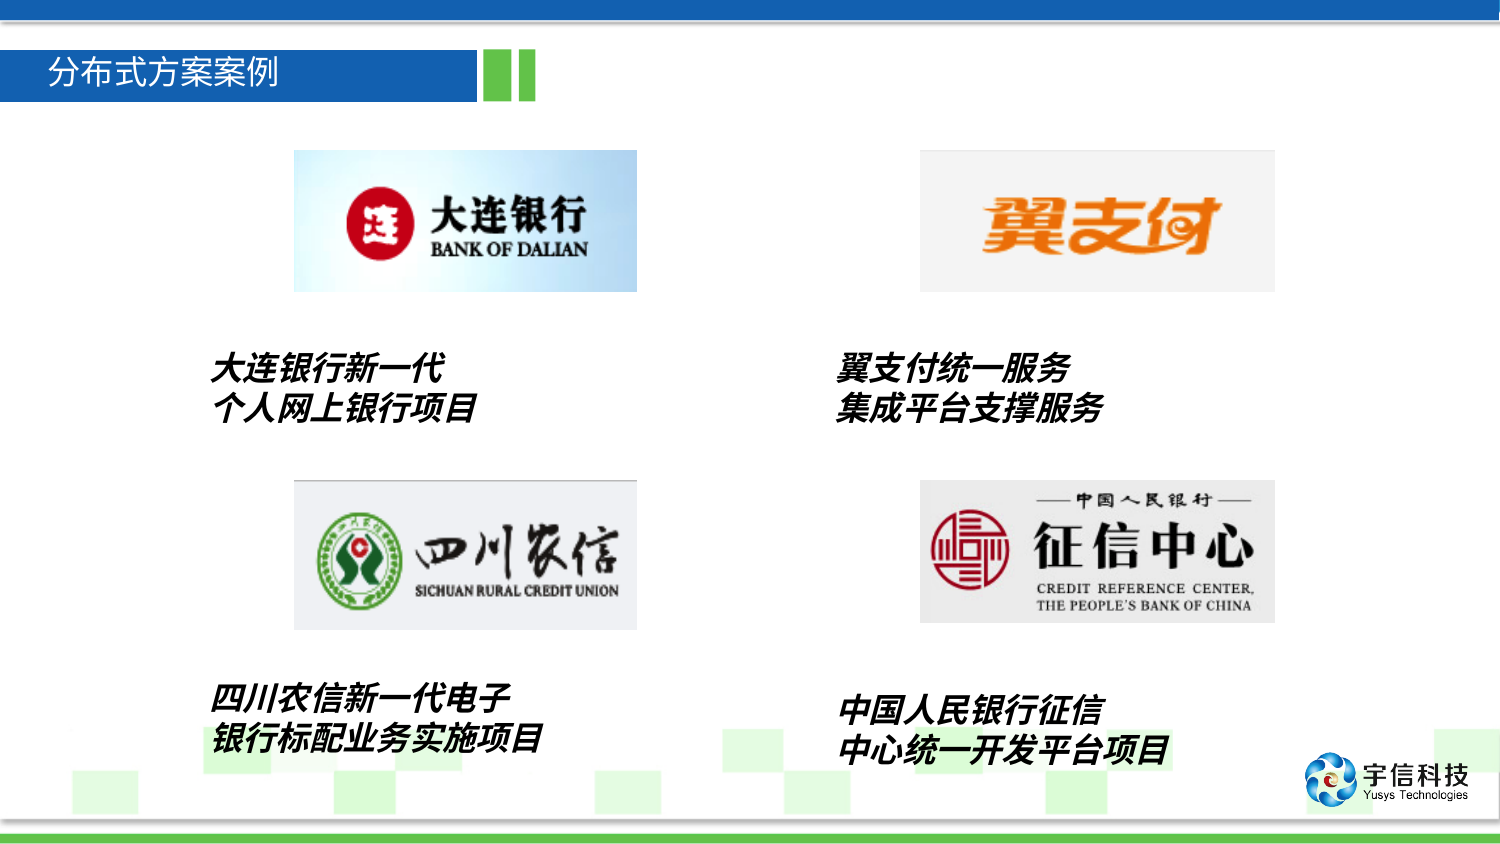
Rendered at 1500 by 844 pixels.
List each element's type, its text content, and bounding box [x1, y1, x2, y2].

text_box 中国人民银行征信 中心统一开发平台项目 [820, 681, 1199, 777]
text_box 四川农信新一代电子 银行标配业务实施项目 [194, 670, 573, 765]
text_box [0, 43, 536, 103]
text_box 大连银行新一代 个人网上银行项目 [194, 339, 615, 434]
text_box 翼支付统一服务 集成平台支撑服务 [820, 339, 1132, 435]
picture [0, 0, 1500, 835]
